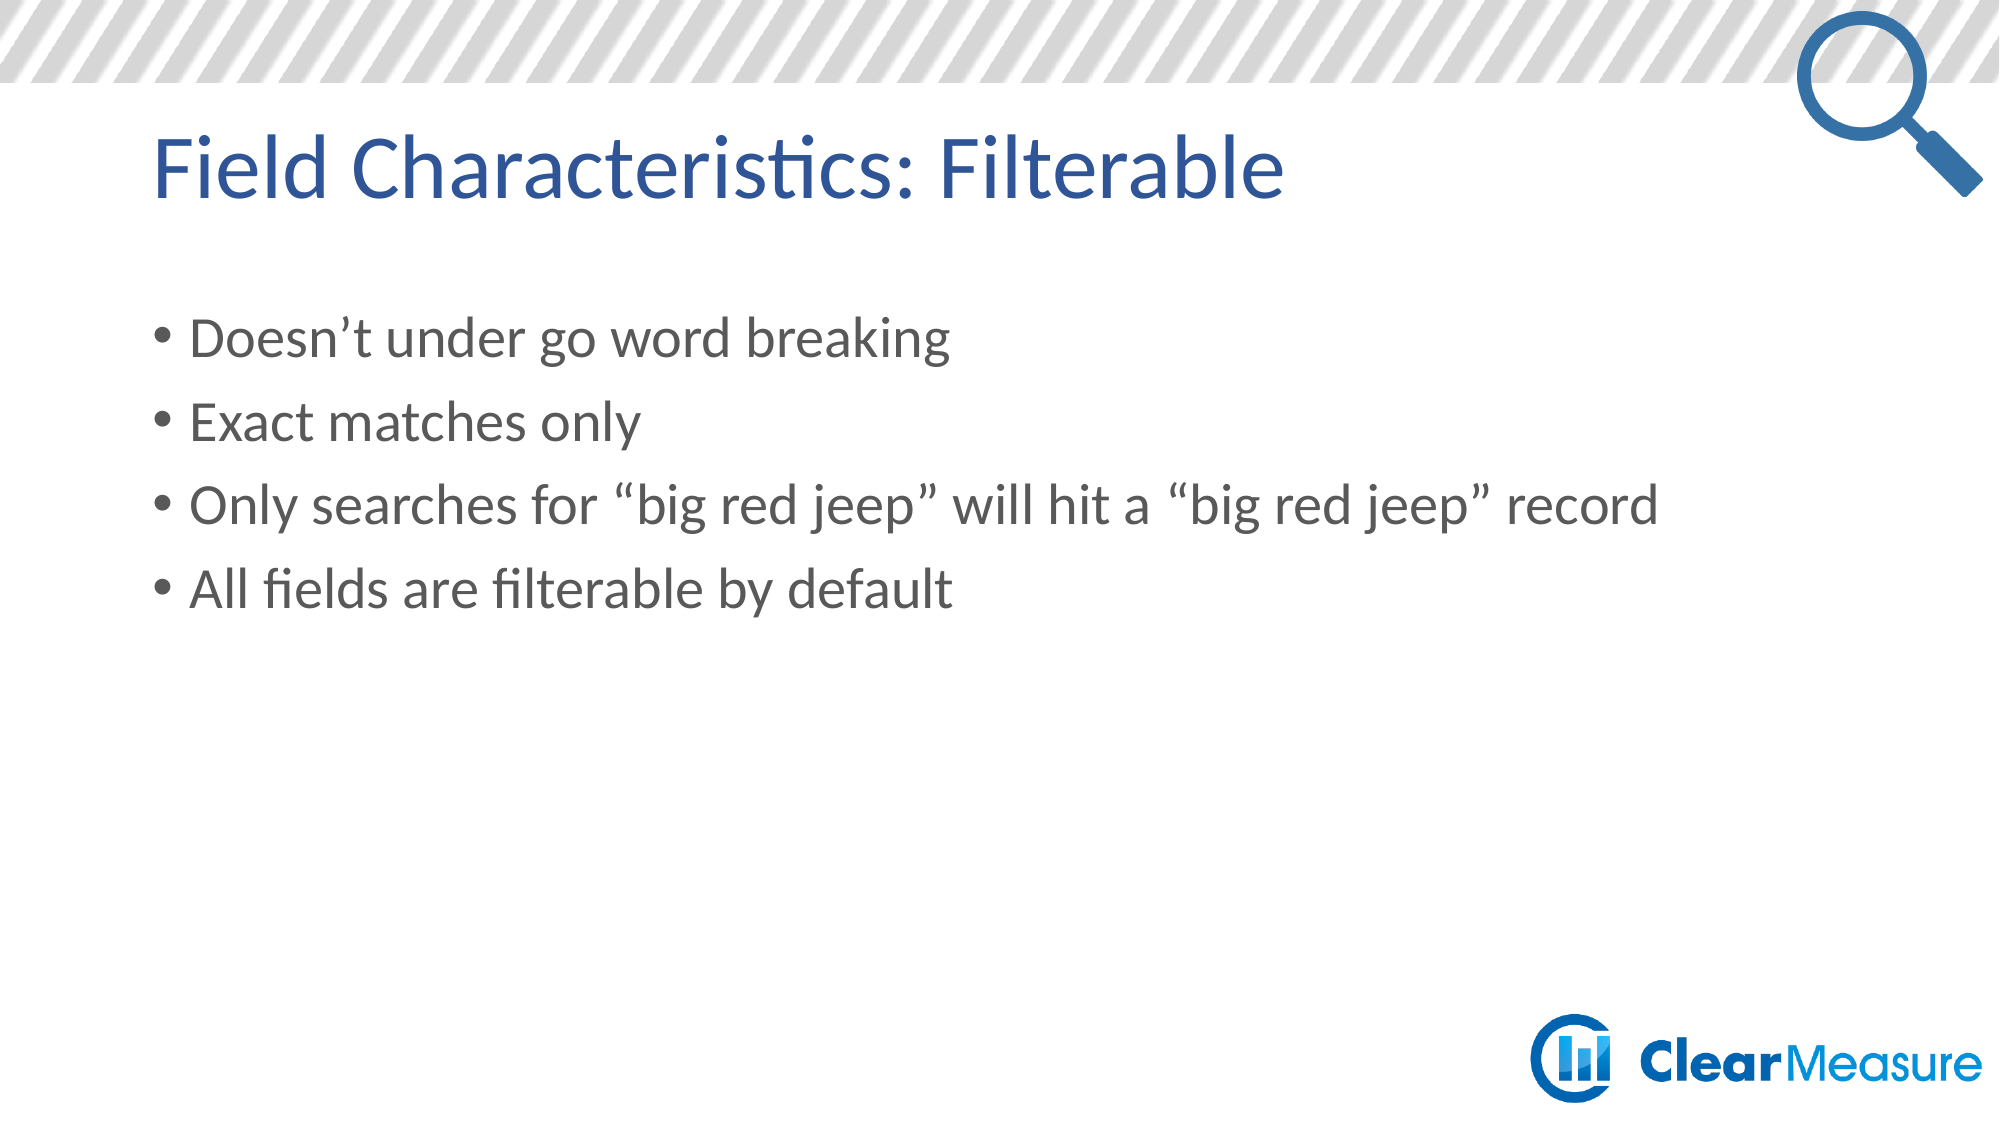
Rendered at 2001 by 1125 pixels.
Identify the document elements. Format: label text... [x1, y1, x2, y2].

picture [0, 0, 2000, 197]
picture [1527, 1009, 1984, 1107]
title Field Characteristics: Filterable [137, 59, 1863, 278]
list Doesn’t under go word breaking Exact matches only Only searches for “big red jeep” will hit a “big red jeep” record All fields are filterable by default [137, 299, 1863, 1014]
